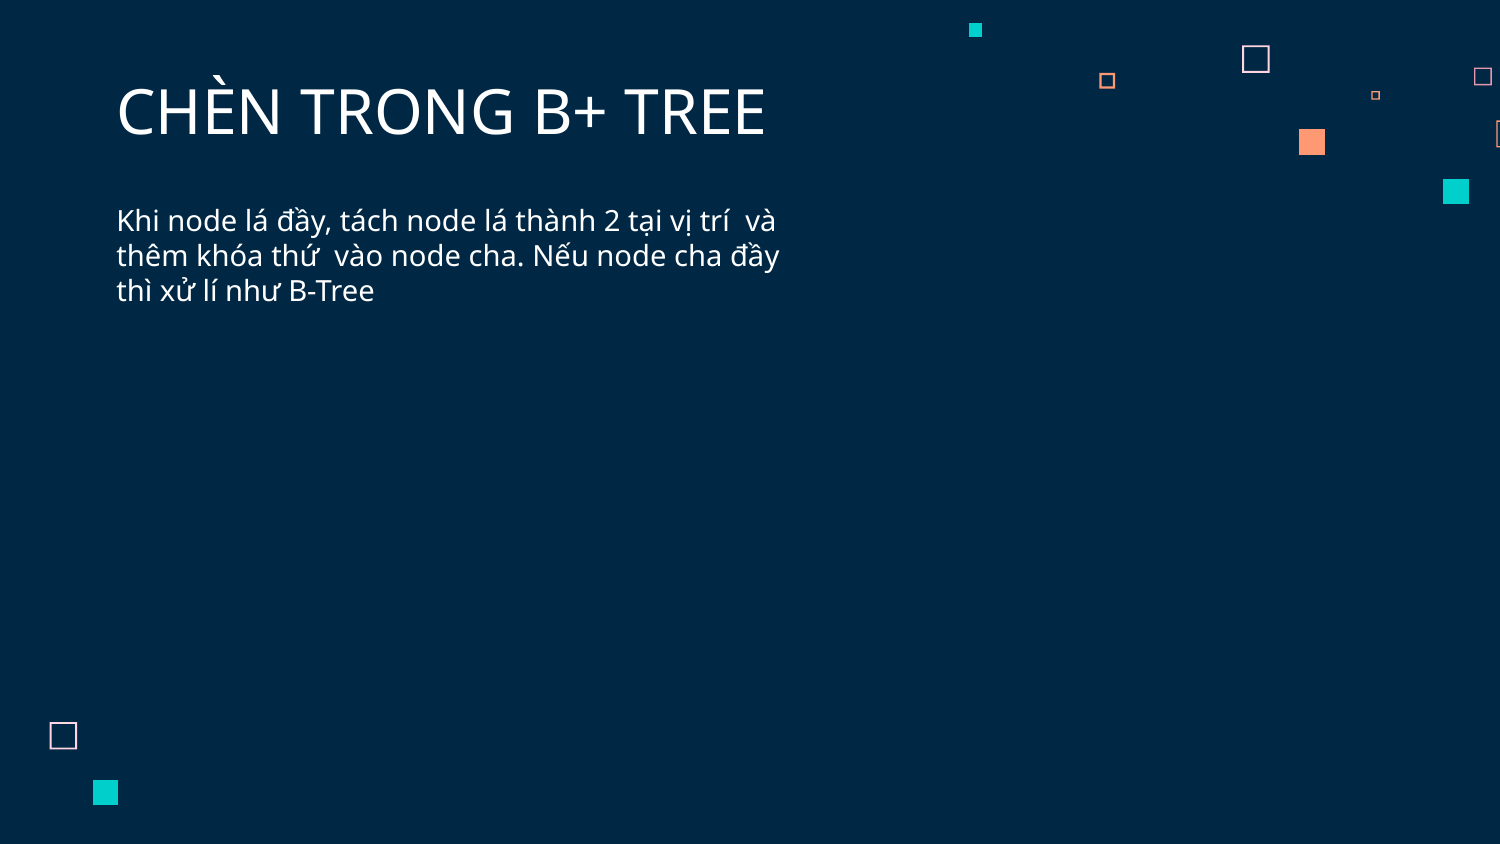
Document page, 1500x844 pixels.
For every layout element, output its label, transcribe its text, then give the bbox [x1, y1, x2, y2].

text_box [1299, 129, 1325, 155]
title CHÈN TRONG B+ TREE [101, 67, 878, 163]
